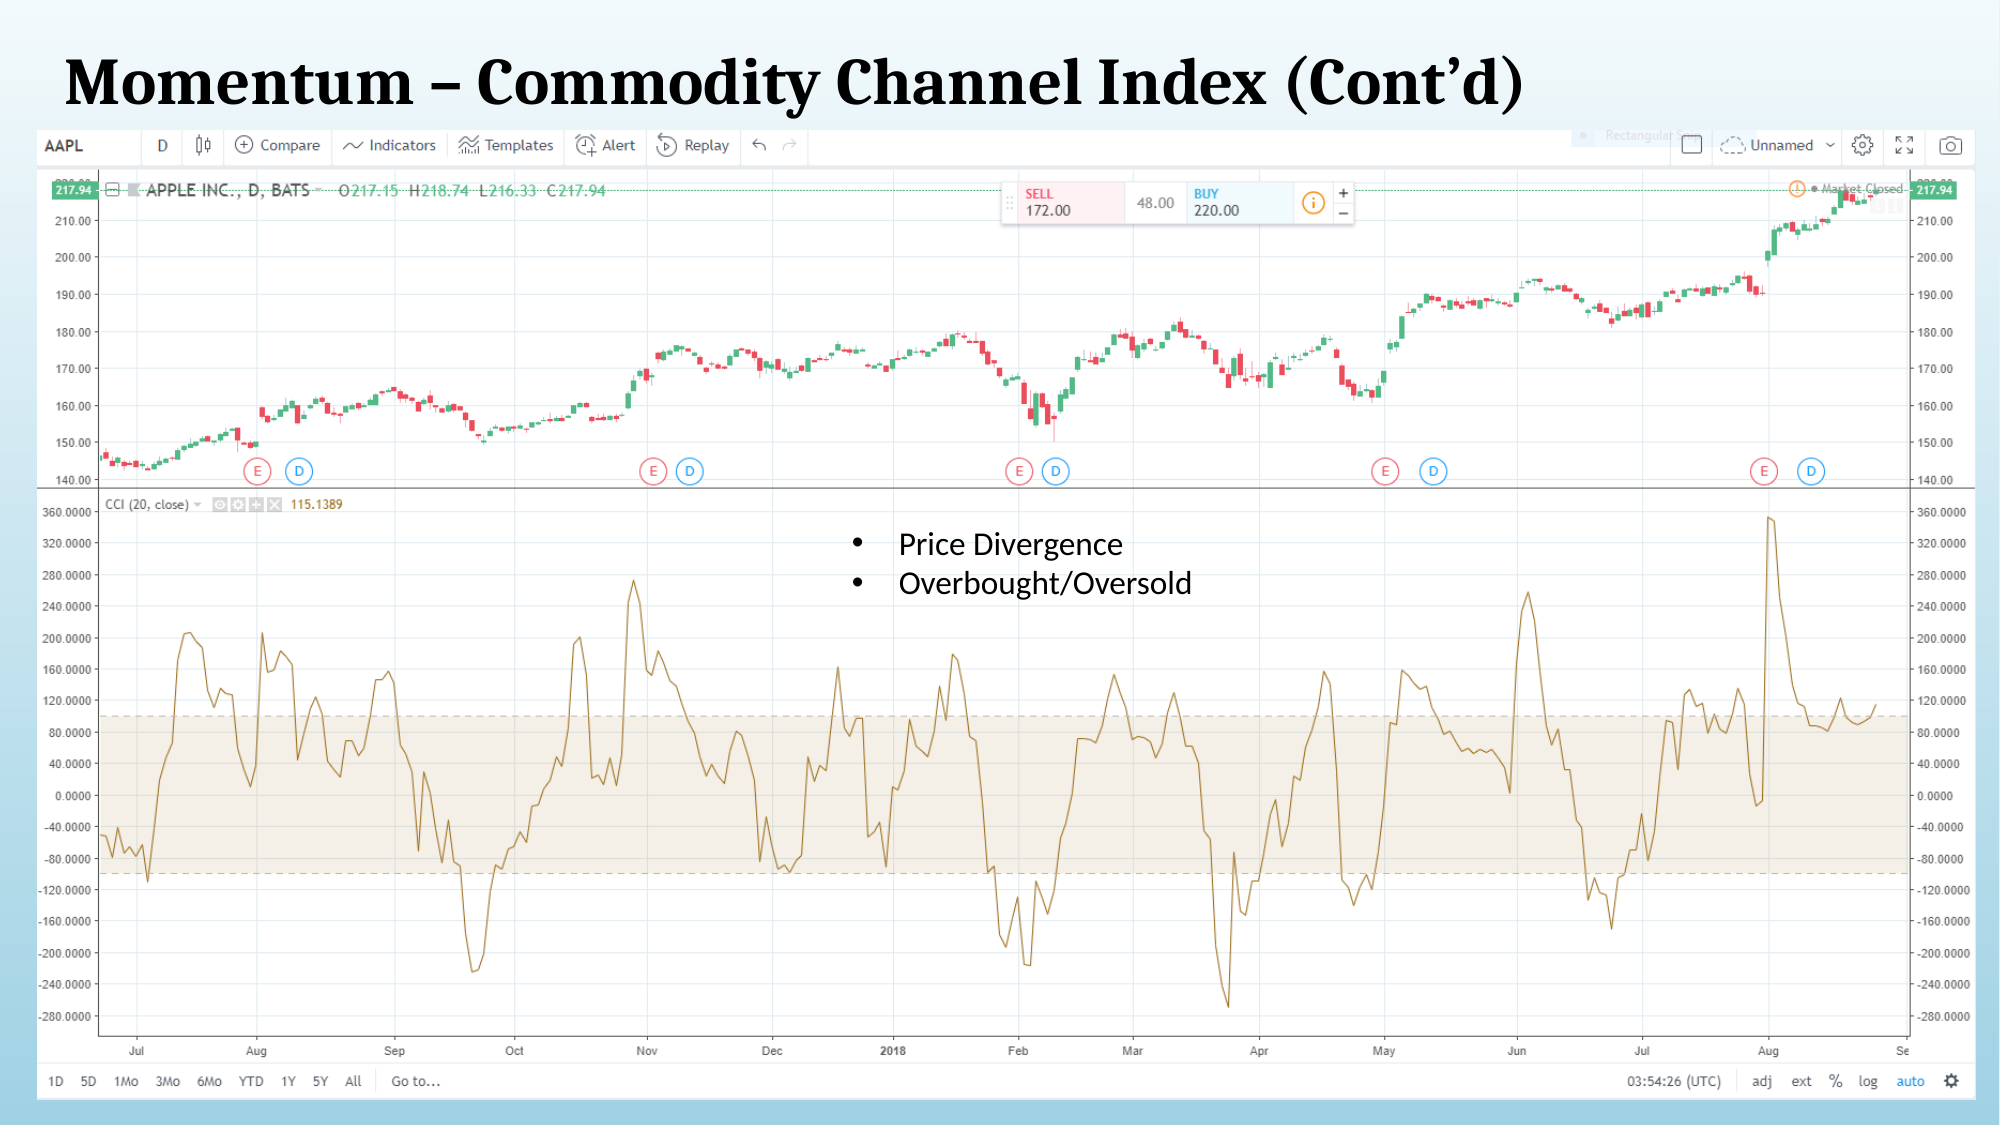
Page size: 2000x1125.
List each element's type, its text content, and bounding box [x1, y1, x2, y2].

picture [37, 130, 1976, 1100]
text_box Momentum – Commodity Channel Index (Cont’d) [49, 37, 1600, 125]
